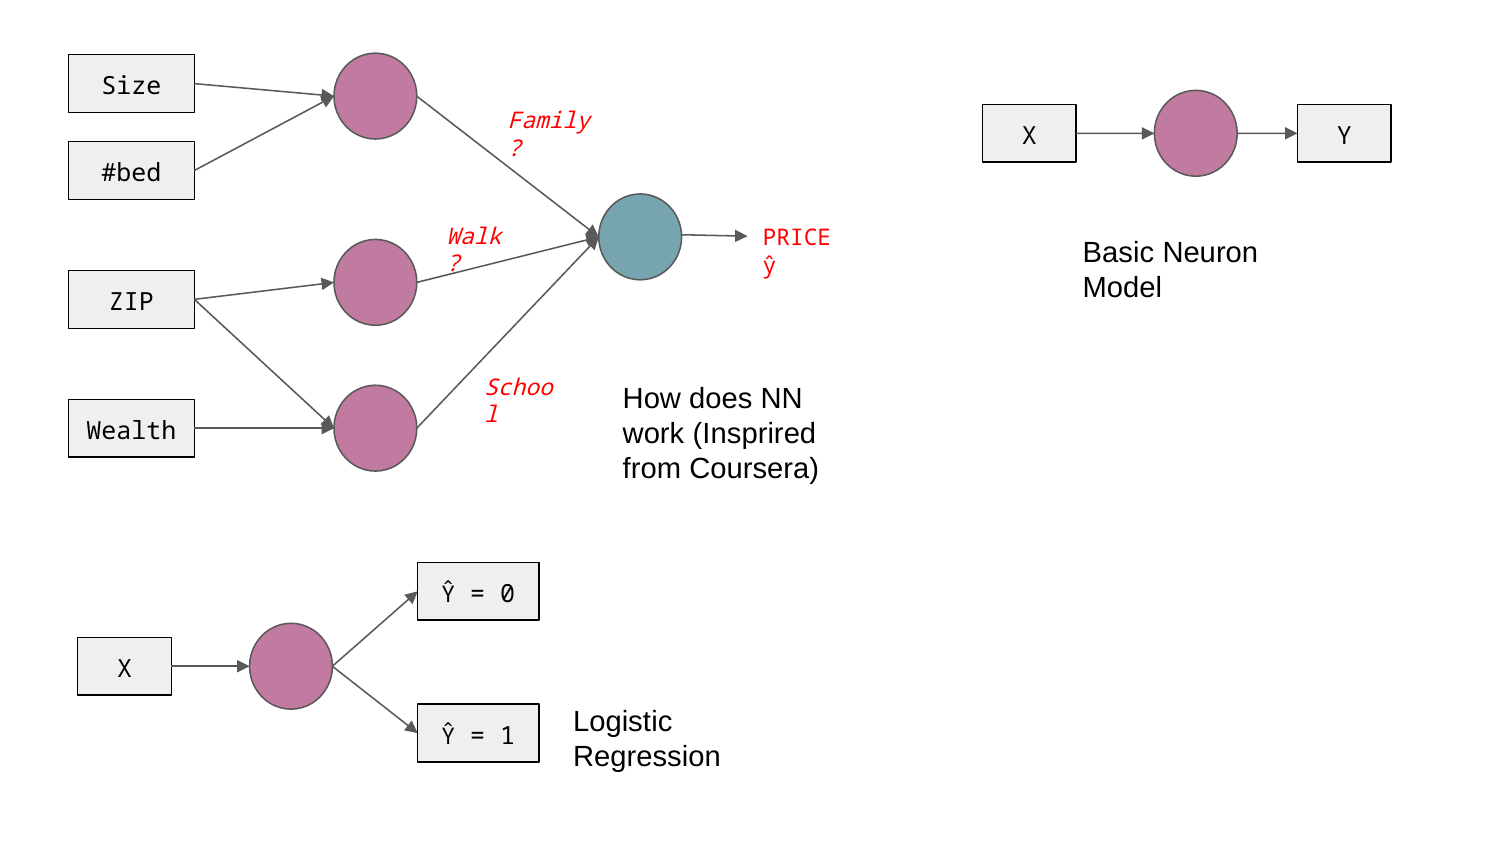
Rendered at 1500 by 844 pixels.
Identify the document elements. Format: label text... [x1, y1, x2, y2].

text_box [334, 239, 411, 326]
text_box Ŷ = 1 [417, 704, 539, 763]
text_box How does NN work (Insprired from Coursera) [607, 364, 848, 448]
text_box X [77, 637, 172, 696]
text_box [334, 385, 417, 472]
text_box ZIP [68, 270, 195, 329]
text_box Family? [492, 91, 619, 149]
text_box [249, 623, 327, 710]
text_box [194, 95, 335, 171]
text_box Logistic Regression [558, 687, 798, 771]
text_box X [982, 104, 1077, 163]
text_box [603, 193, 682, 280]
text_box Basic Neuron Model [1067, 217, 1308, 302]
text_box Ŷ = 0 [417, 562, 539, 621]
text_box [332, 590, 418, 665]
text_box PRICE ŷ [747, 207, 874, 266]
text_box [194, 83, 335, 95]
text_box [194, 282, 335, 298]
text_box [1154, 90, 1238, 177]
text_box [194, 299, 335, 429]
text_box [332, 665, 418, 734]
text_box Size [68, 54, 195, 113]
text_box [416, 236, 600, 429]
text_box #bed [68, 141, 195, 200]
text_box Y [1297, 104, 1392, 163]
text_box Wealth [68, 399, 195, 458]
text_box [336, 53, 417, 140]
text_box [416, 95, 600, 235]
